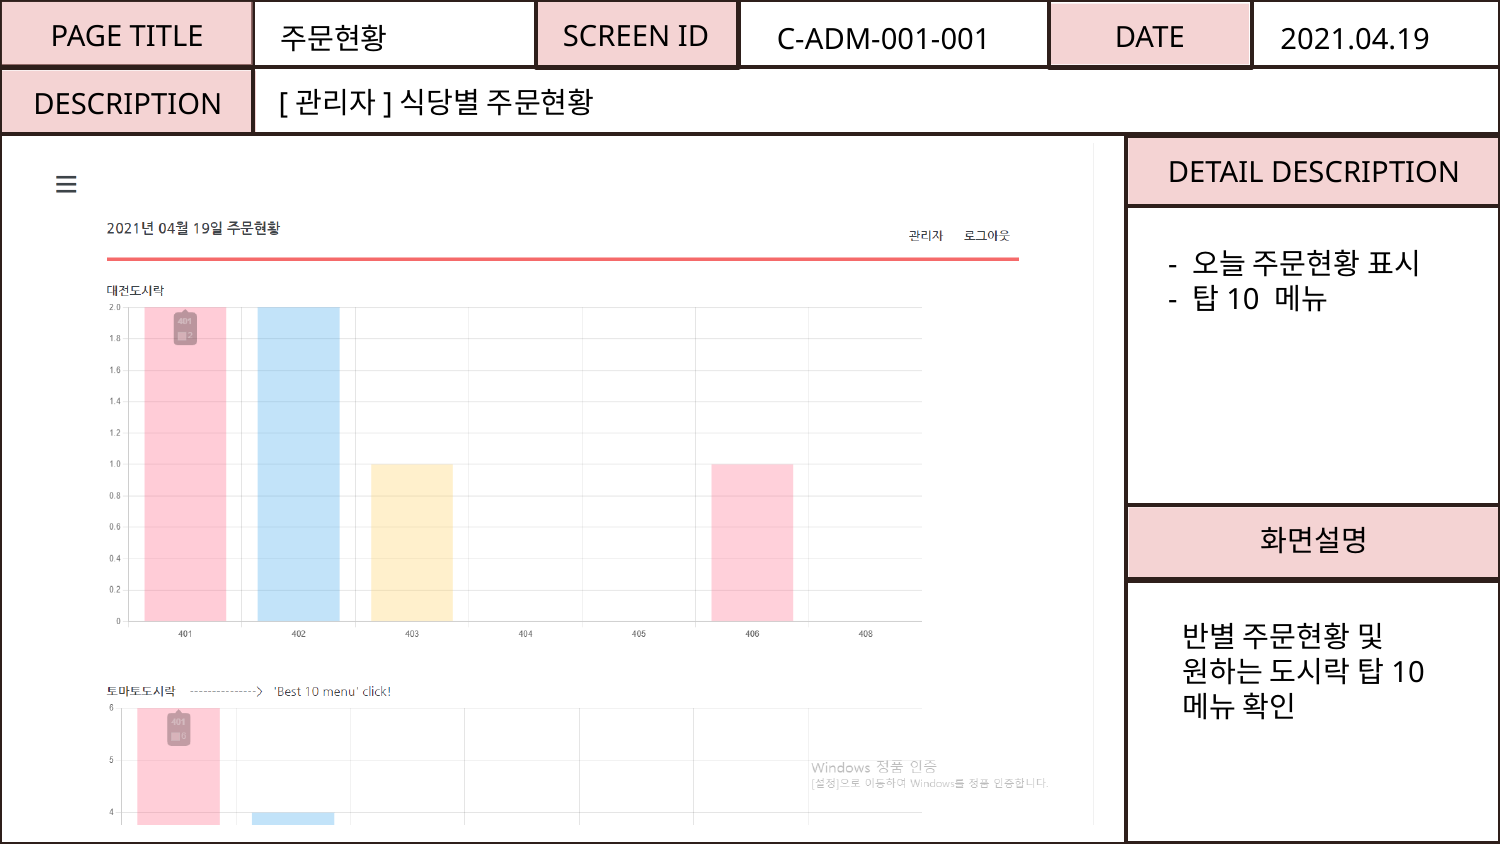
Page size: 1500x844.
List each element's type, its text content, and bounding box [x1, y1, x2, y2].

text_box [1048, 0, 1252, 68]
text_box [0, 0, 253, 68]
text_box [253, 0, 535, 67]
text_box [1126, 206, 1500, 505]
text_box PAGE TITLE [1, 1, 253, 65]
text_box [1252, 0, 1500, 67]
text_box [1126, 135, 1500, 206]
text_box [0, 135, 1500, 844]
text_box [739, 0, 1048, 67]
text_box [1126, 581, 1500, 844]
text_box [535, 0, 739, 68]
text_box [1126, 505, 1500, 580]
text_box [0, 67, 1500, 135]
picture [35, 143, 1094, 825]
